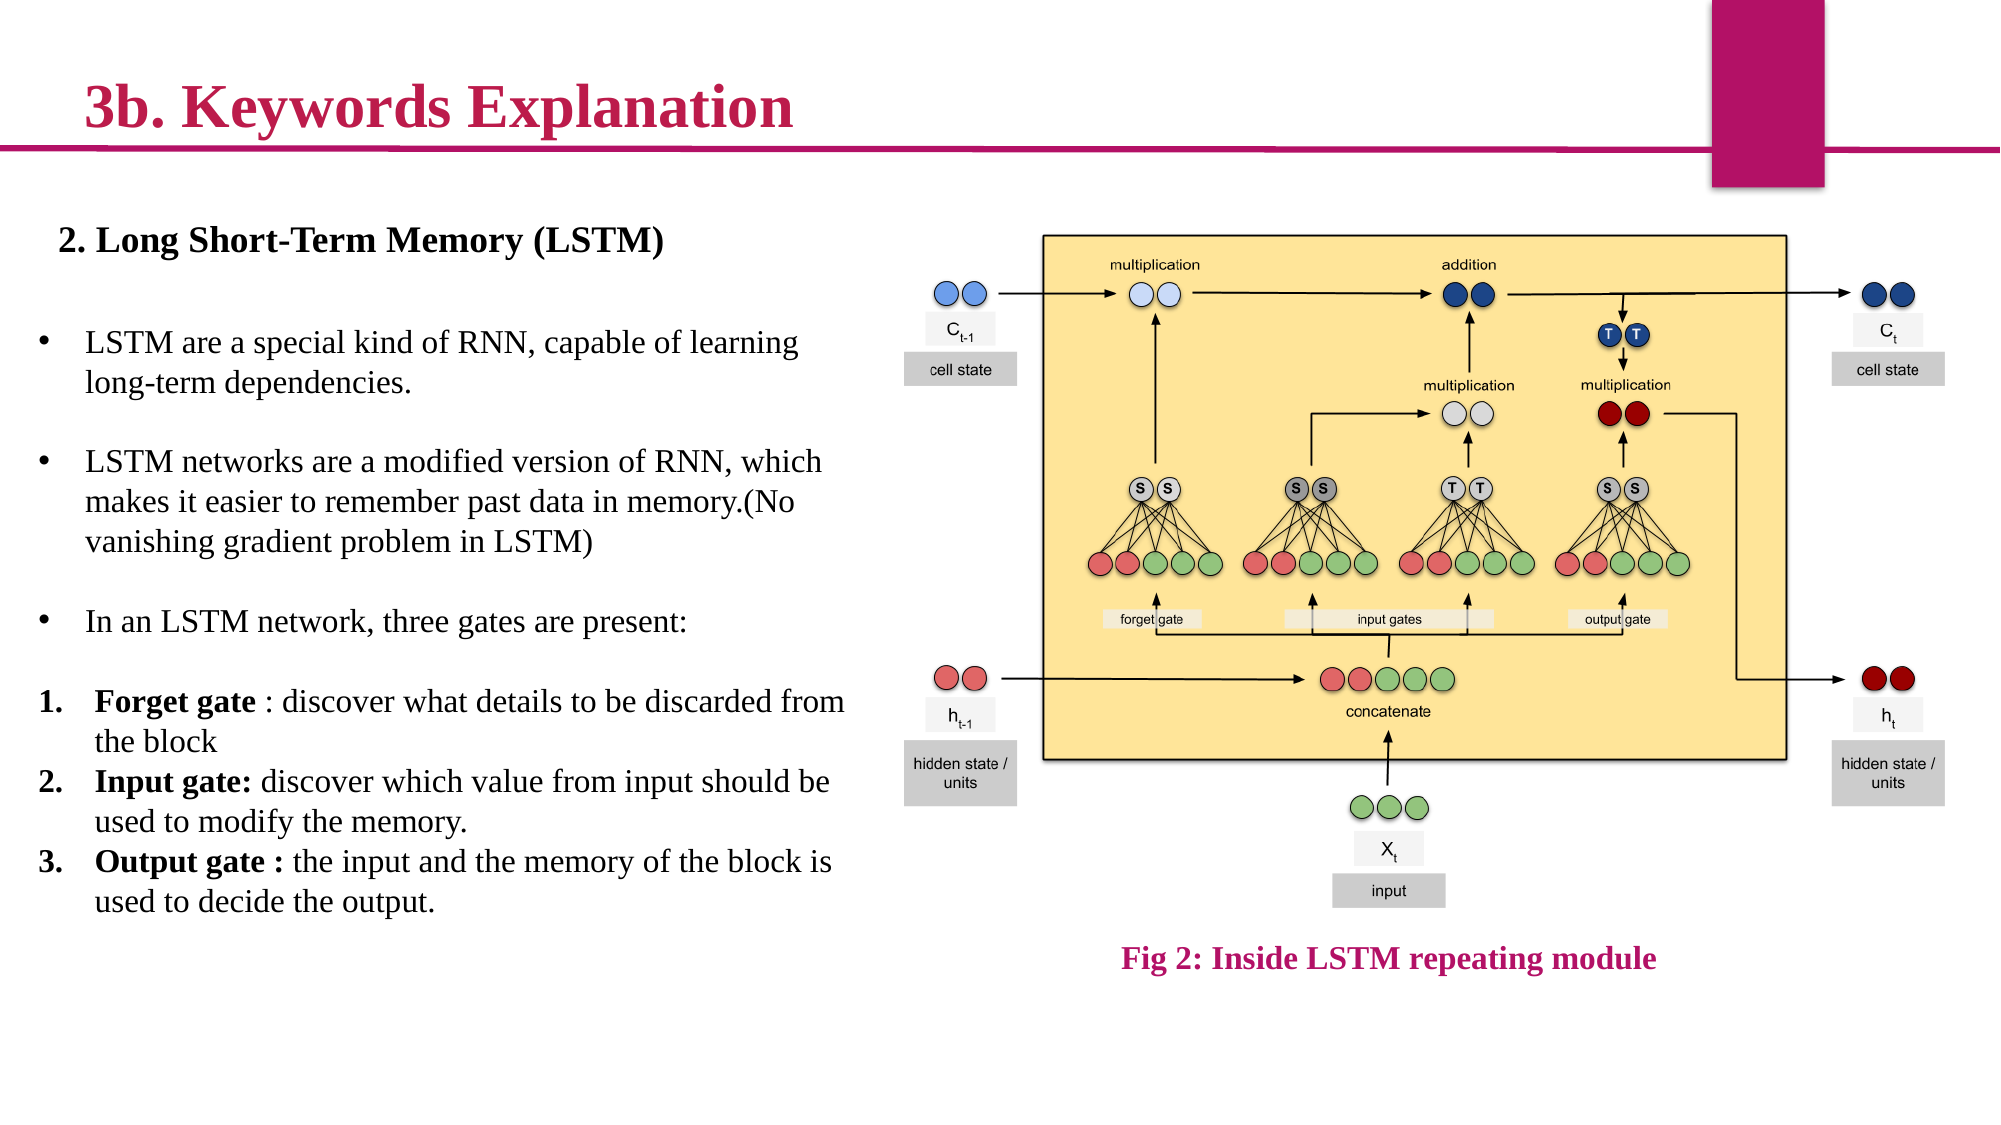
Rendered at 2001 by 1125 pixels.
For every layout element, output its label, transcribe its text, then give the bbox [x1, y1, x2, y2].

picture [869, 201, 1977, 935]
text_box 2. Long Short-Term Memory (LSTM) [43, 184, 776, 290]
text_box Fig 2: Inside LSTM repeating module [1106, 943, 1808, 984]
text_box 3b. Keywords Explanation [69, 57, 1609, 145]
text_box LSTM are a special kind of RNN, capable of learning long-term dependencies. LSTM networks are a modified version of RNN, which makes it easier to remember past data in memory.(No vanishing gradient problem in LSTM) In an LSTM network, three gates are present: Forget gate : discover what details to be discarded from the block Input gate: discover which value from input should be used to modify the memory. Output gate : the input and the memory of the block is used to decide the output. [23, 312, 882, 966]
